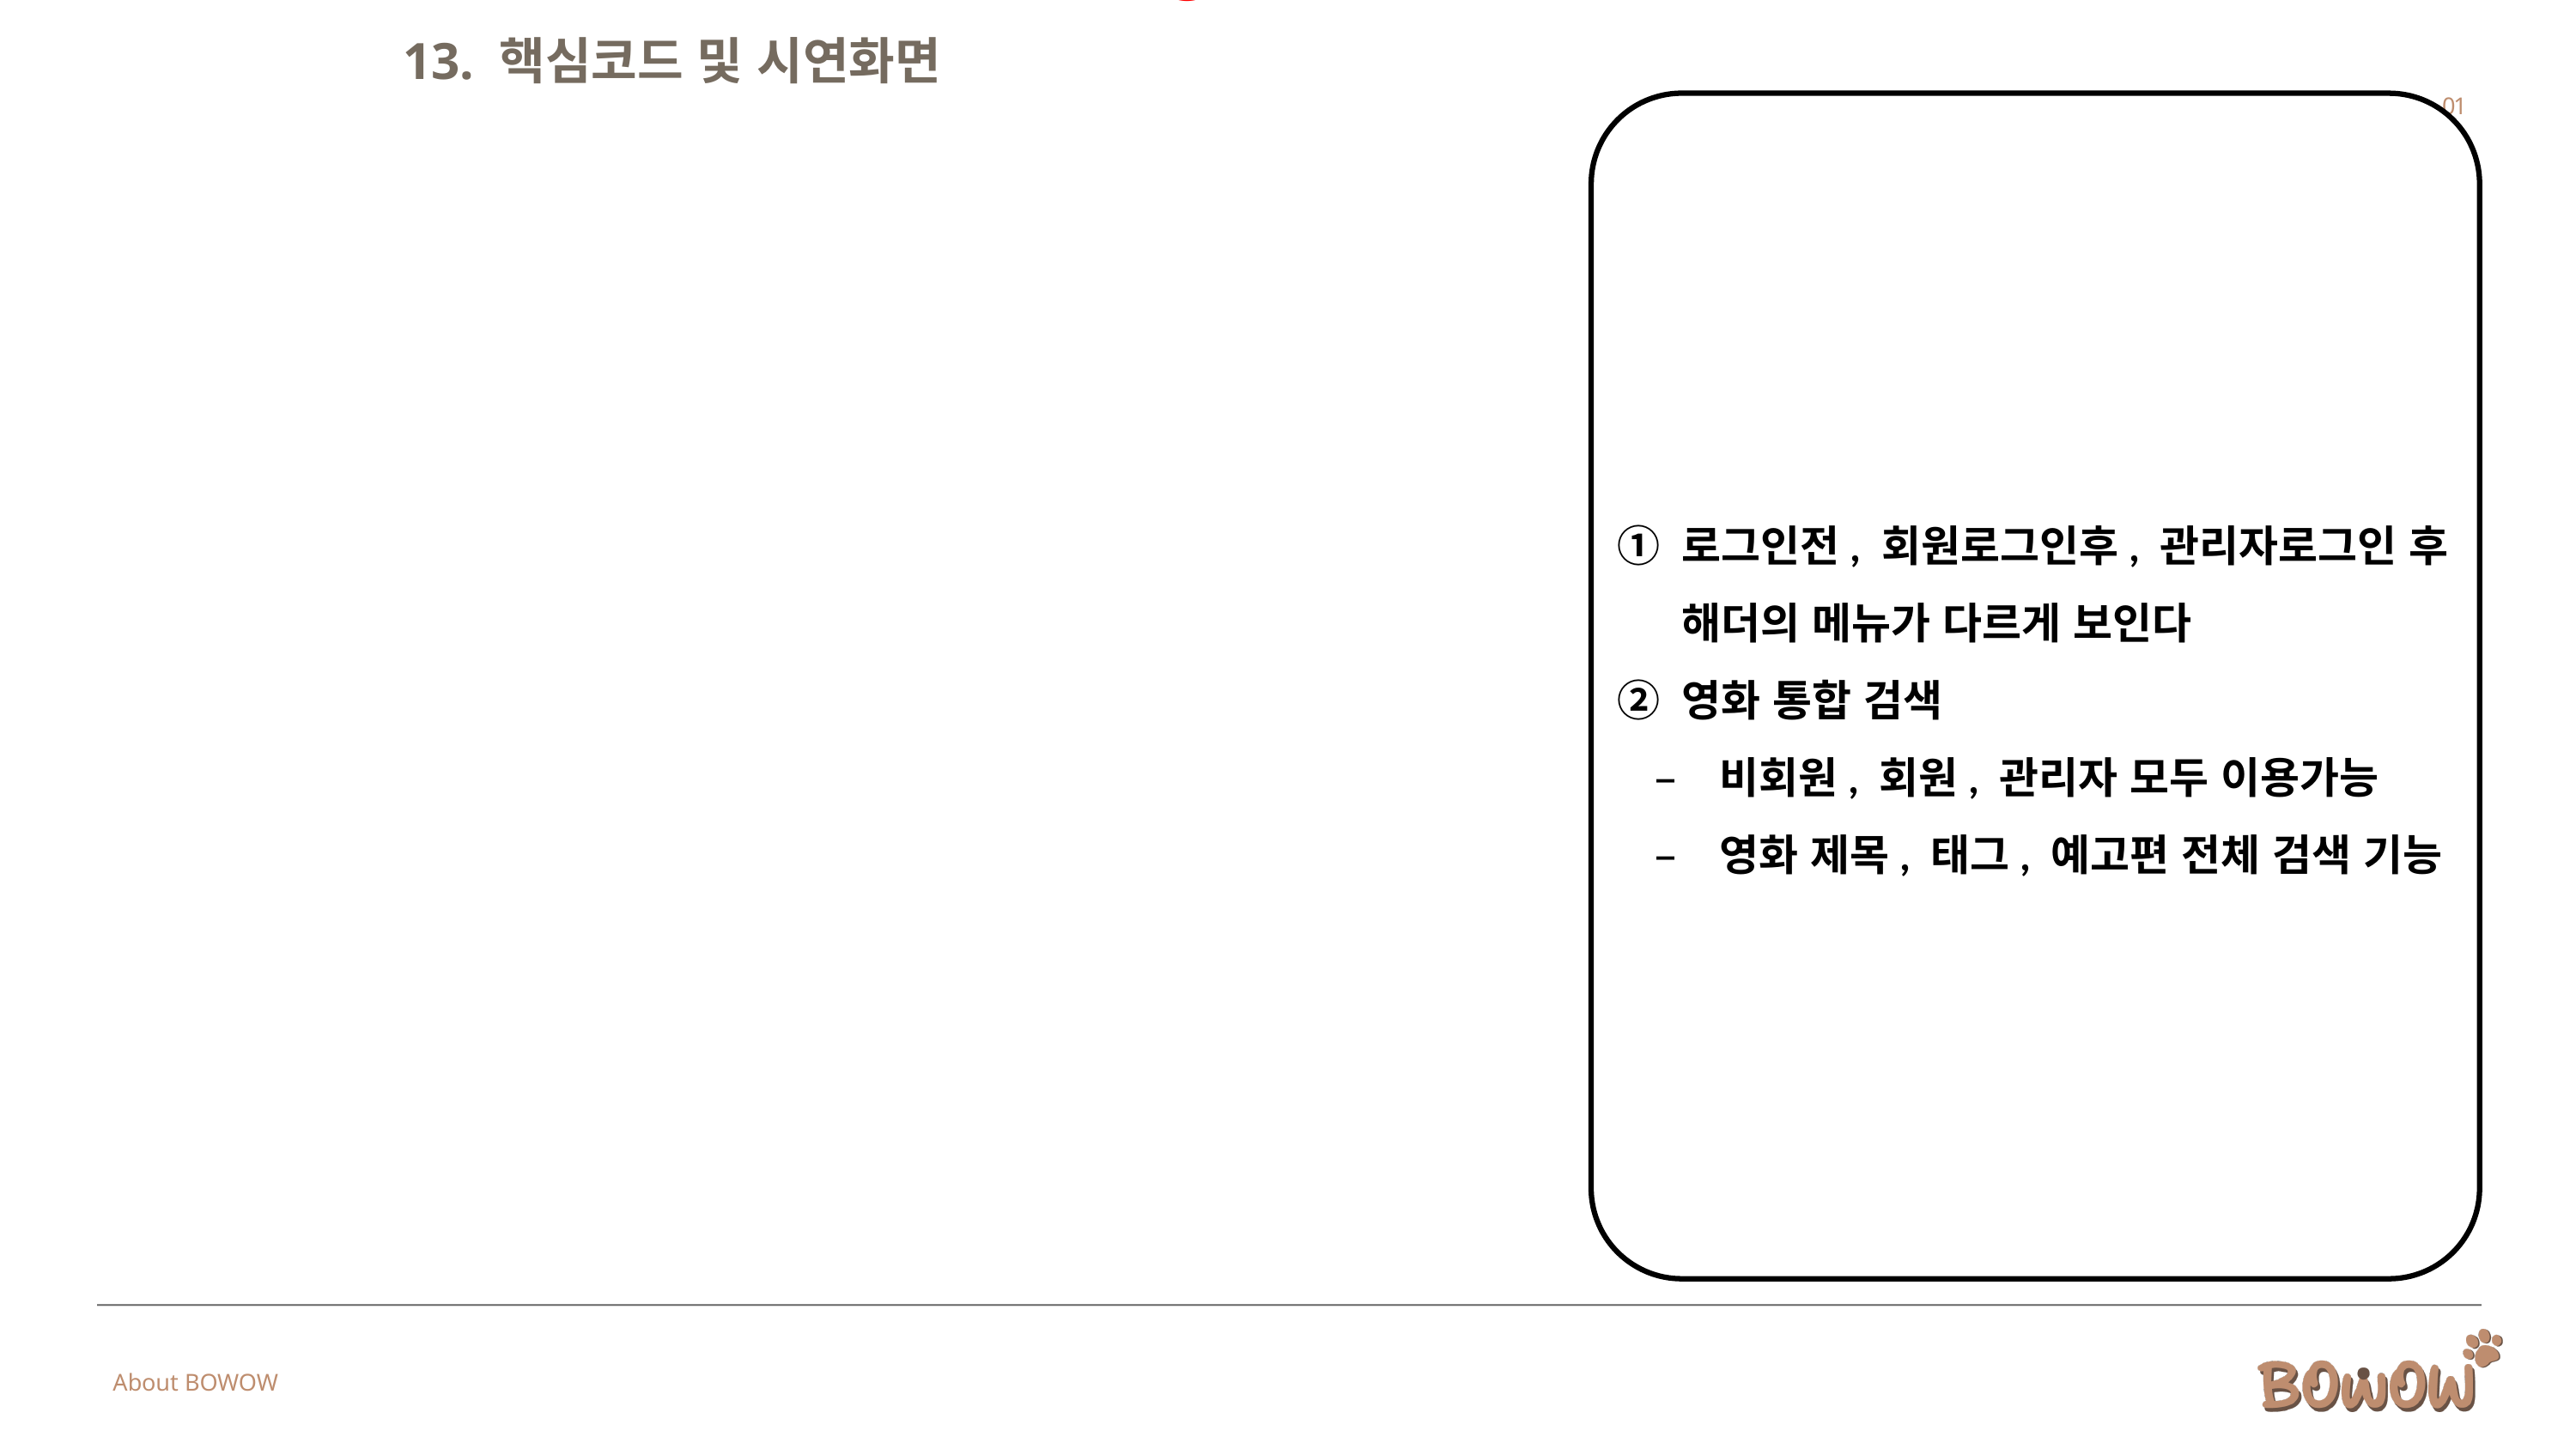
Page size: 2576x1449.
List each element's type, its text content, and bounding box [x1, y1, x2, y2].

text_box About BOWOW [100, 1361, 612, 1403]
text_box 01 [2362, 84, 2480, 125]
picture [2251, 1317, 2510, 1433]
text_box 13. 핵심코드 및 시연화면 [390, 22, 1063, 96]
text_box 로그인전, 회원로그인후, 관리자로그인 후 해더의 메뉴가 다르게 보인다 영화 통합 검색 비회원, 회원, 관리자 모두 이용가능 영화 제목, 태그, 예고편 전체 검색 기능 [1589, 91, 2482, 1281]
text_box ⑥ [1127, 0, 1248, 9]
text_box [96, 1303, 2482, 1308]
